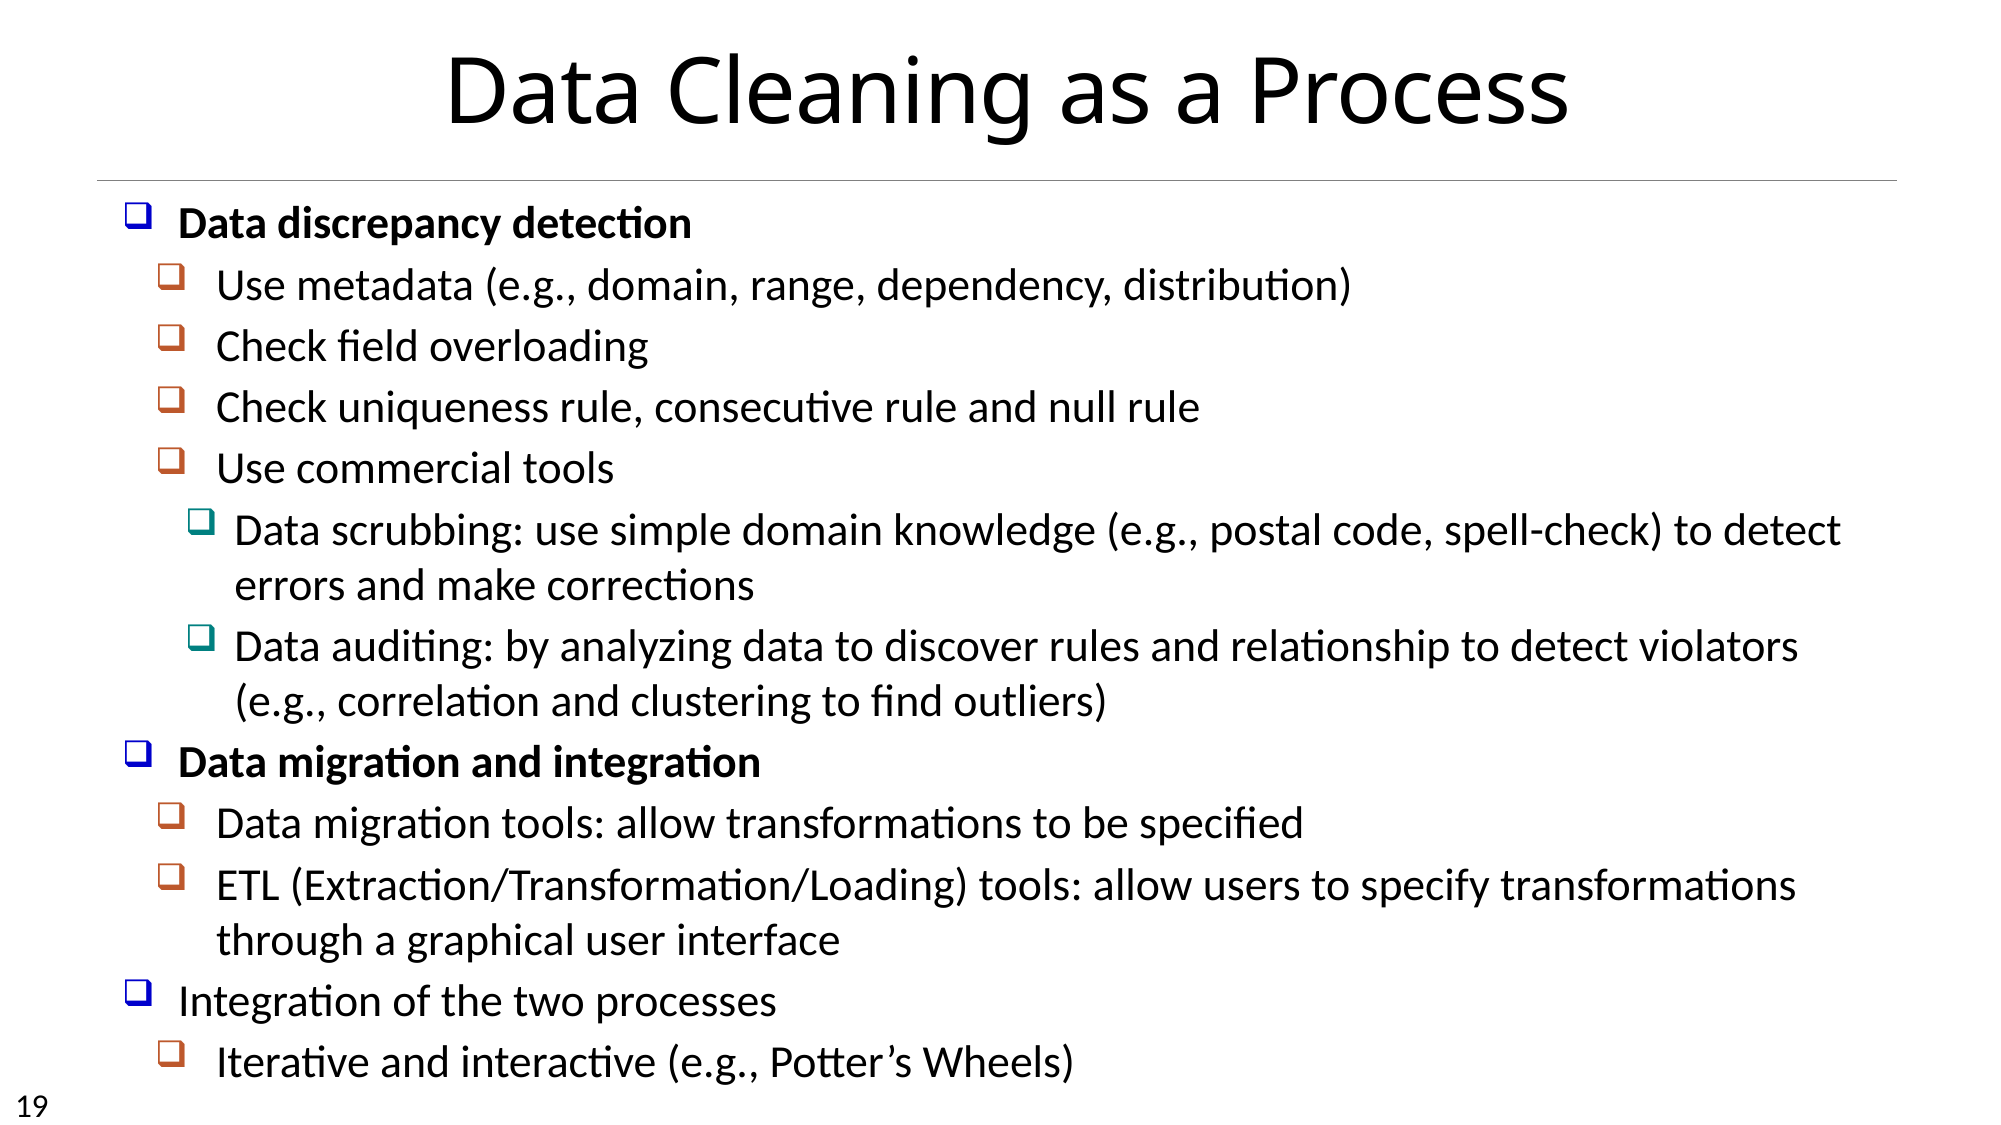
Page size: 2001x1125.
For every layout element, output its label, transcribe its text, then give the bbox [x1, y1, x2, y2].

list Data discrepancy detection Use metadata (e.g., domain, range, dependency, distribution) Check field overloading Check uniqueness rule, consecutive rule and null rule Use commercial tools Data scrubbing: use simple domain knowledge (e.g., postal code, spell-check) to detect errors and make corrections Data auditing: by analyzing data to discover rules and relationship to detect violators (e.g., correlation and clustering to find outliers) Data migration and integration Data migration tools: allow transformations to be specified ETL (Extraction/Transformation/Loading) tools: allow users to specify transformations through a graphical user interface Integration of the two processes Iterative and interactive (e.g., Potter’s Wheels) [107, 185, 1886, 1100]
title Data Cleaning as a Process [303, 50, 1713, 150]
